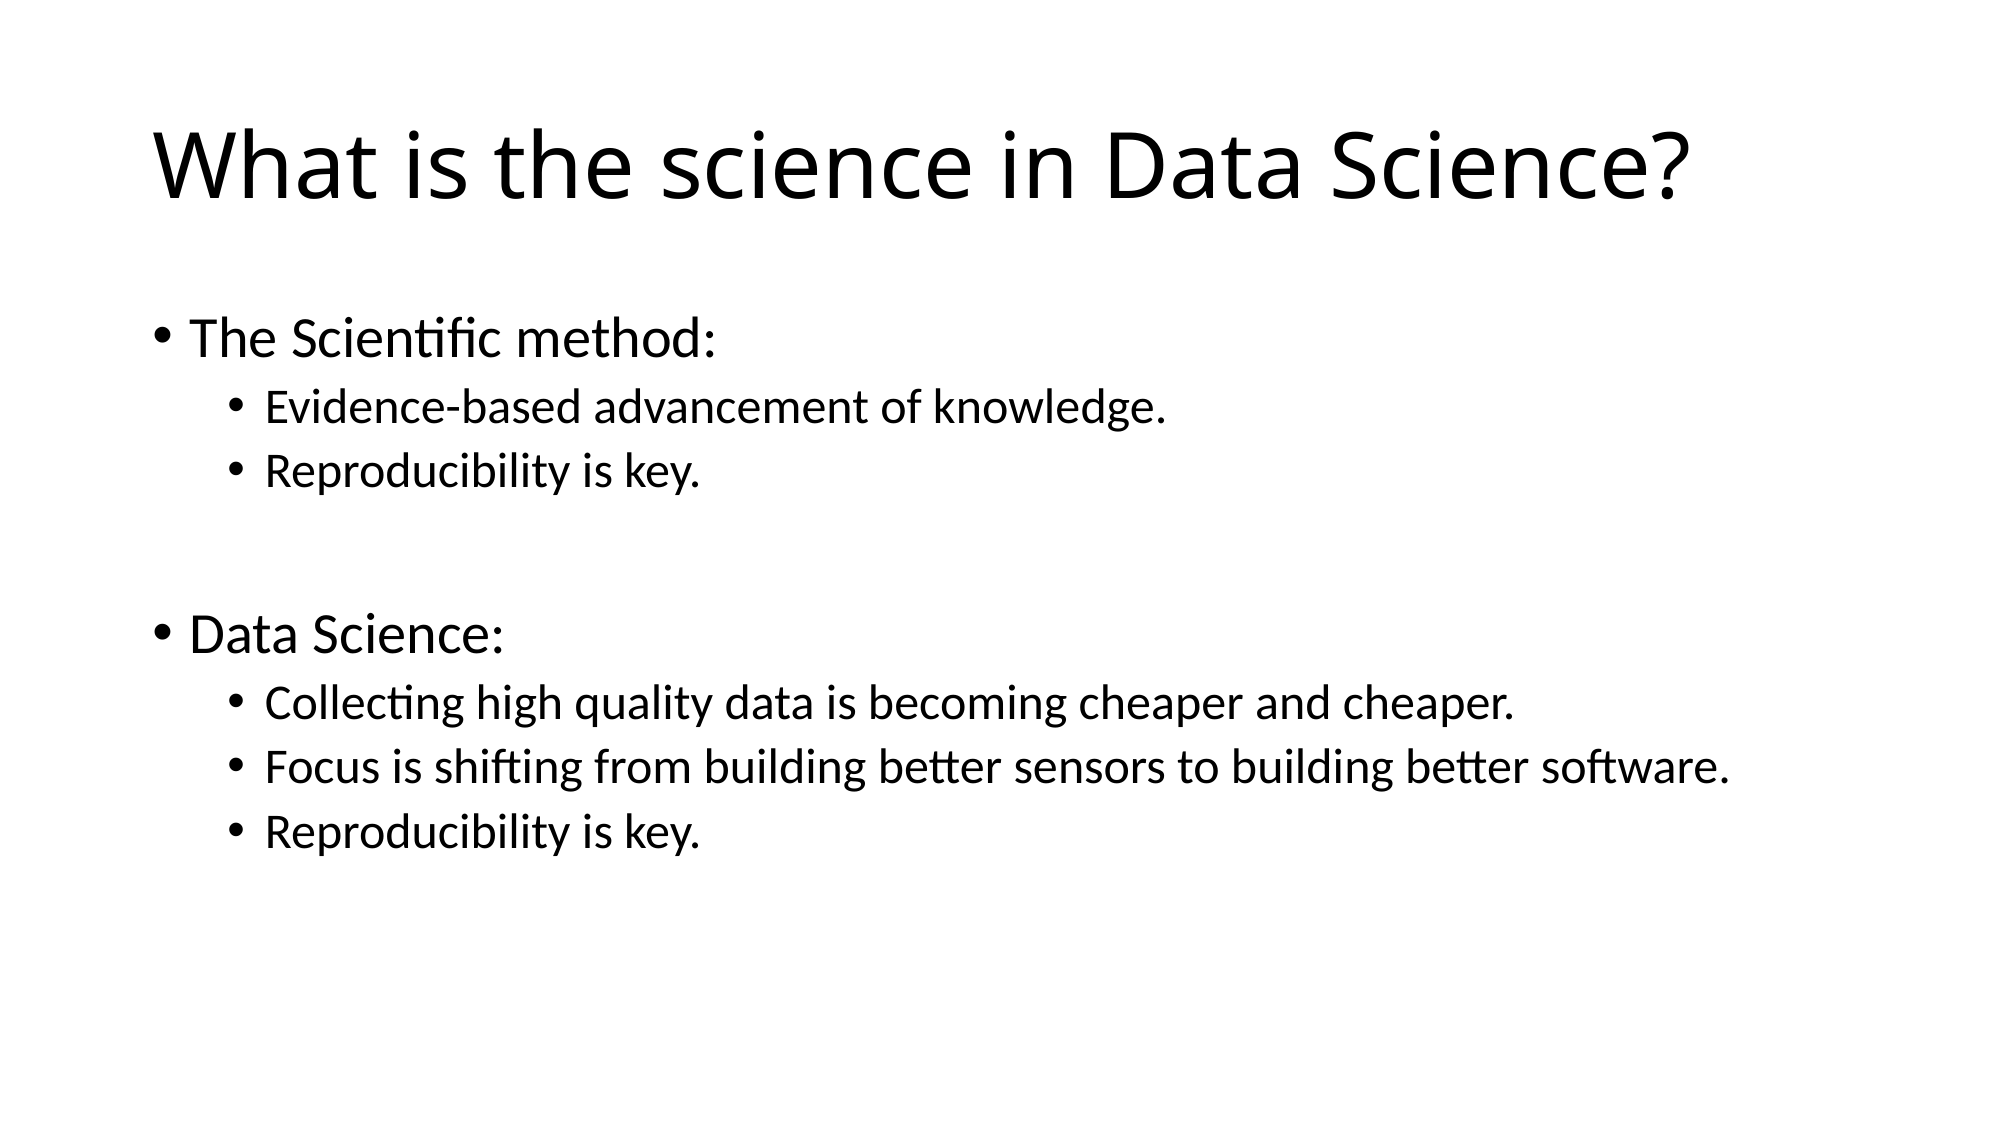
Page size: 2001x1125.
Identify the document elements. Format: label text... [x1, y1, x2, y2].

title What is the science in Data Science? [137, 59, 1863, 278]
list The Scientific method: Evidence-based advancement of knowledge. Reproducibility is key. Data Science: Collecting high quality data is becoming cheaper and cheaper. Focus is shifting from building better sensors to building better software. Reproducibility is key. [137, 299, 1863, 1014]
